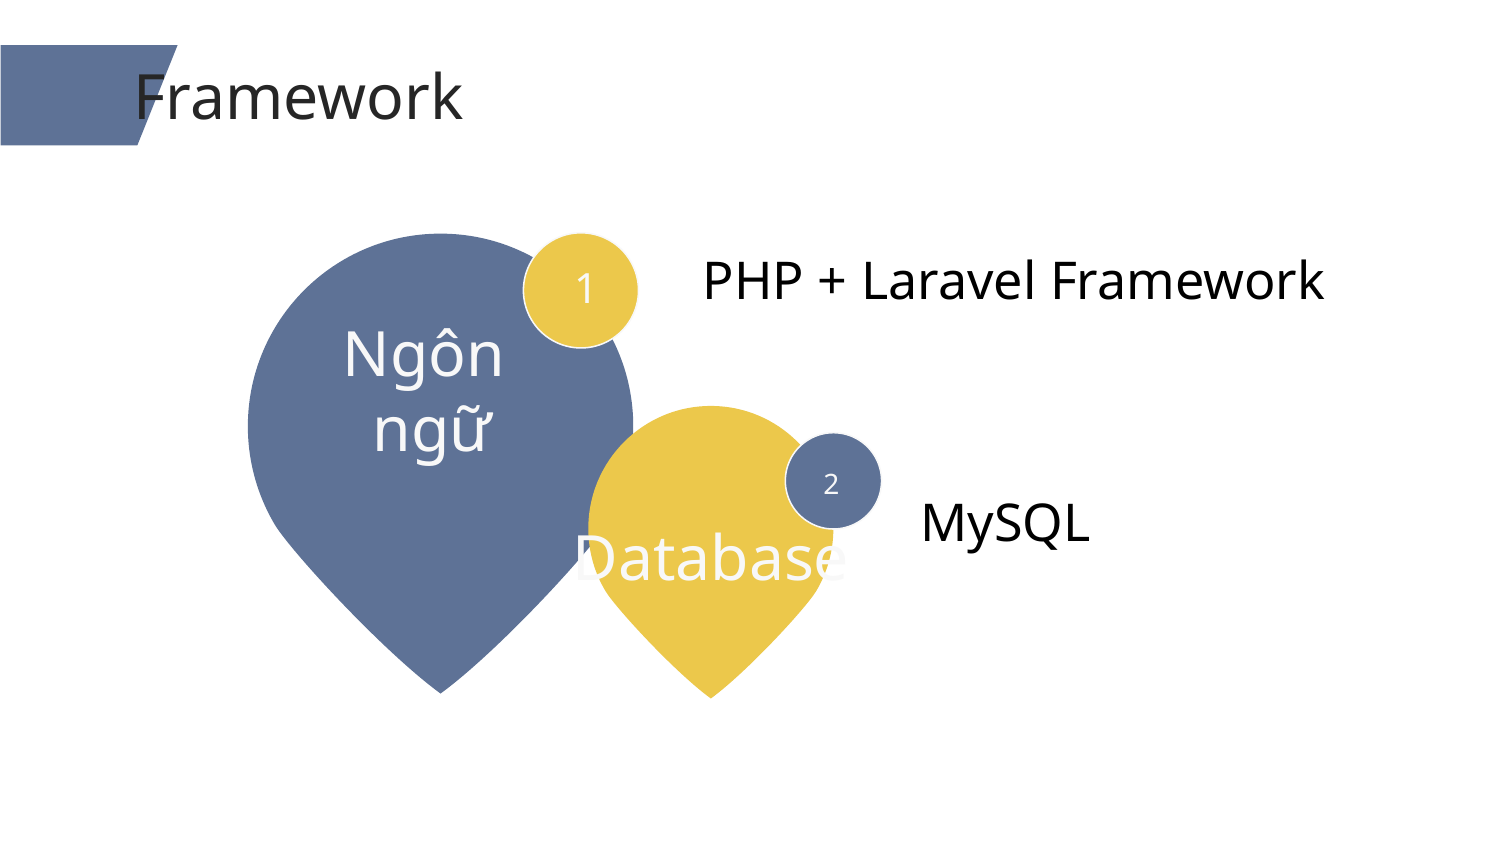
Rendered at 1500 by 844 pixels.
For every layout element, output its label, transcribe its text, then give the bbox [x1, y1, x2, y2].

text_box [0, 45, 420, 146]
text_box [589, 405, 801, 512]
text_box MySQL [909, 483, 1500, 558]
text_box [611, 599, 811, 699]
text_box [785, 432, 882, 521]
text_box [247, 233, 634, 694]
text_box 2 [812, 460, 851, 506]
text_box Database [561, 512, 861, 599]
text_box 1 [562, 256, 610, 318]
text_box PHP + Laravel Framework [691, 242, 1397, 316]
text_box [523, 232, 639, 348]
text_box Ngôn ngữ [331, 308, 533, 470]
